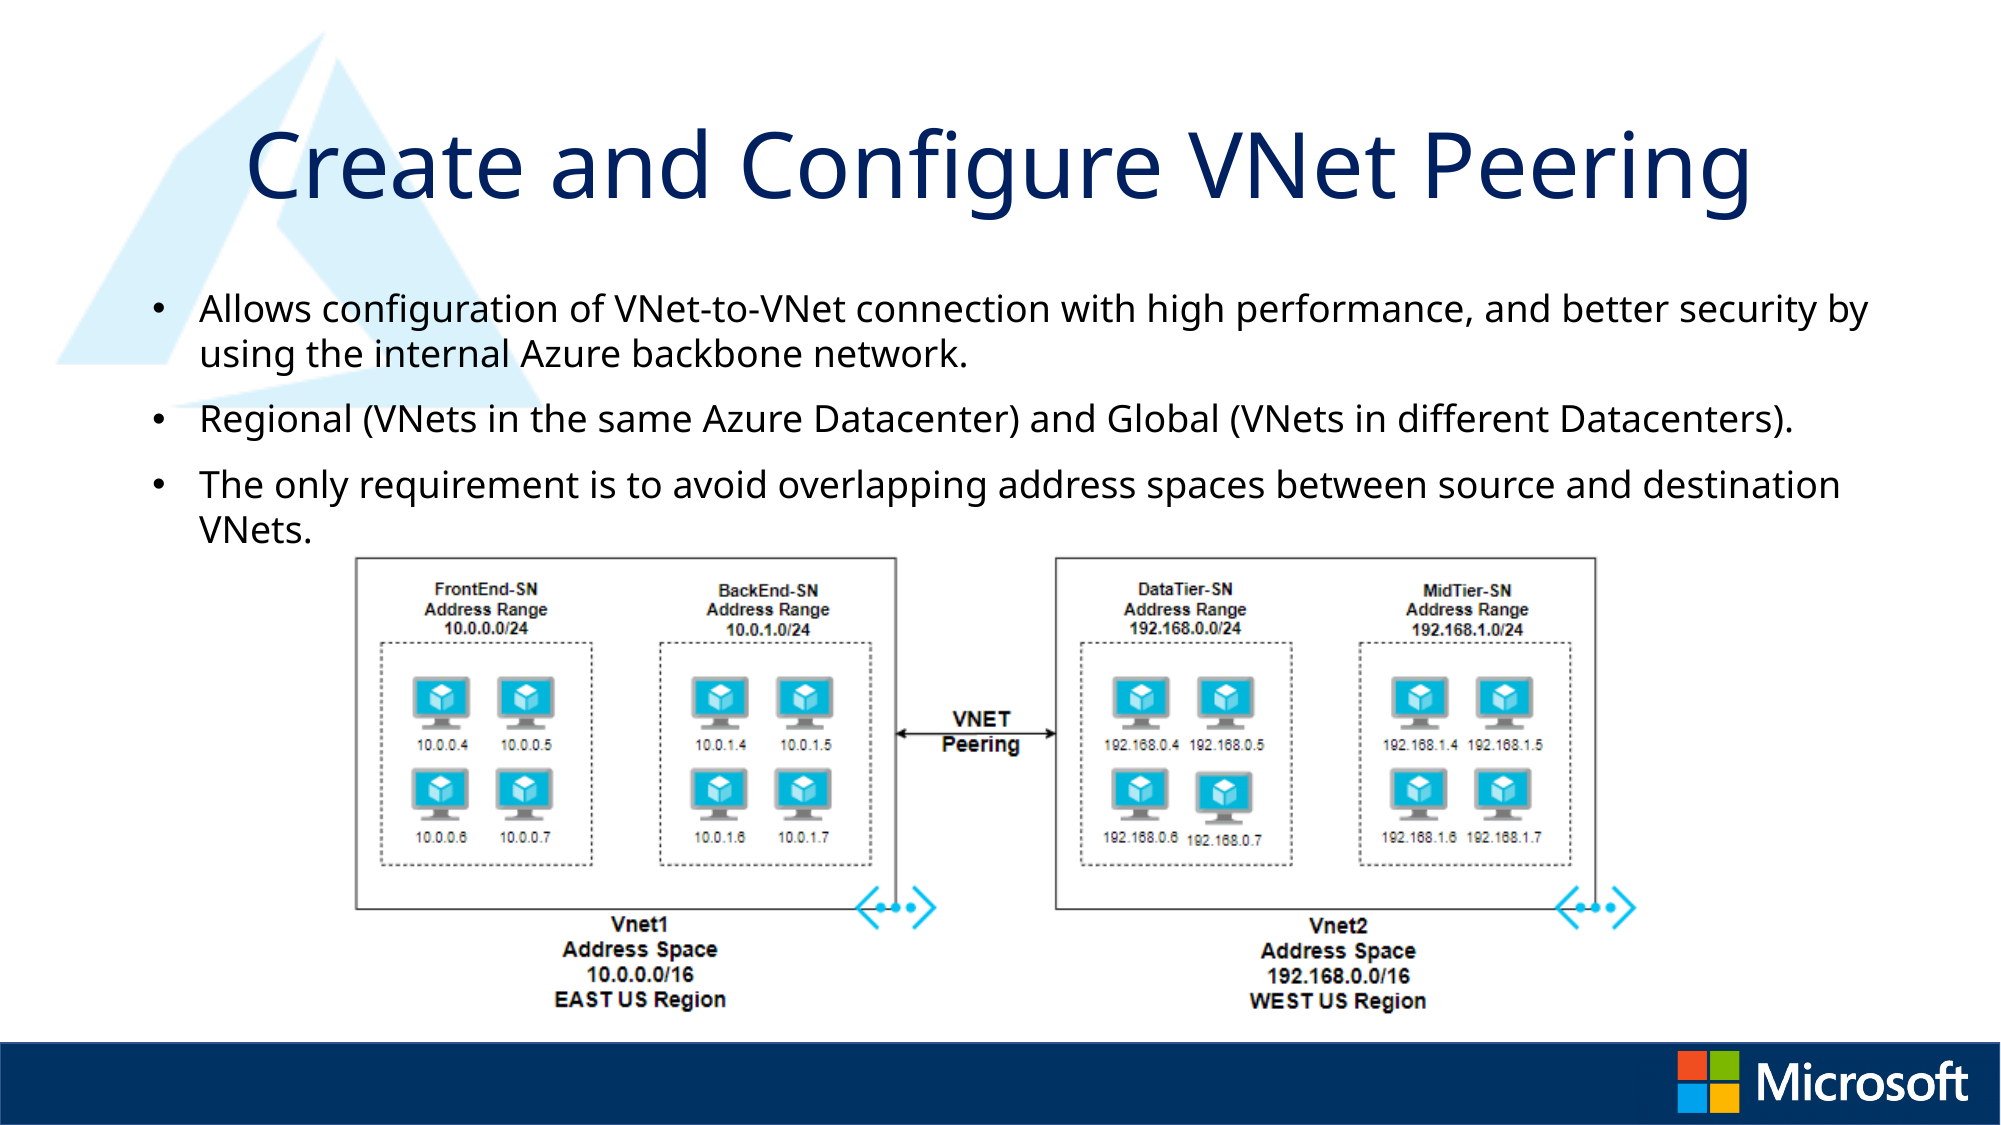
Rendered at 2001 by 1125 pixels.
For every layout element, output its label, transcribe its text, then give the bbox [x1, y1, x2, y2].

picture [1637, 1013, 2001, 1125]
title Create and Configure VNet Peering [137, 59, 1863, 277]
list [341, 528, 1640, 1034]
text_box Allows configuration of VNet-to-VNet connection with high performance, and better security by using the internal Azure backbone network. Regional (VNets in the same Azure Datacenter) and Global (VNets in different Datacenters). The only requirement is to avoid overlapping address spaces between source and destination VNets. [137, 277, 1907, 559]
